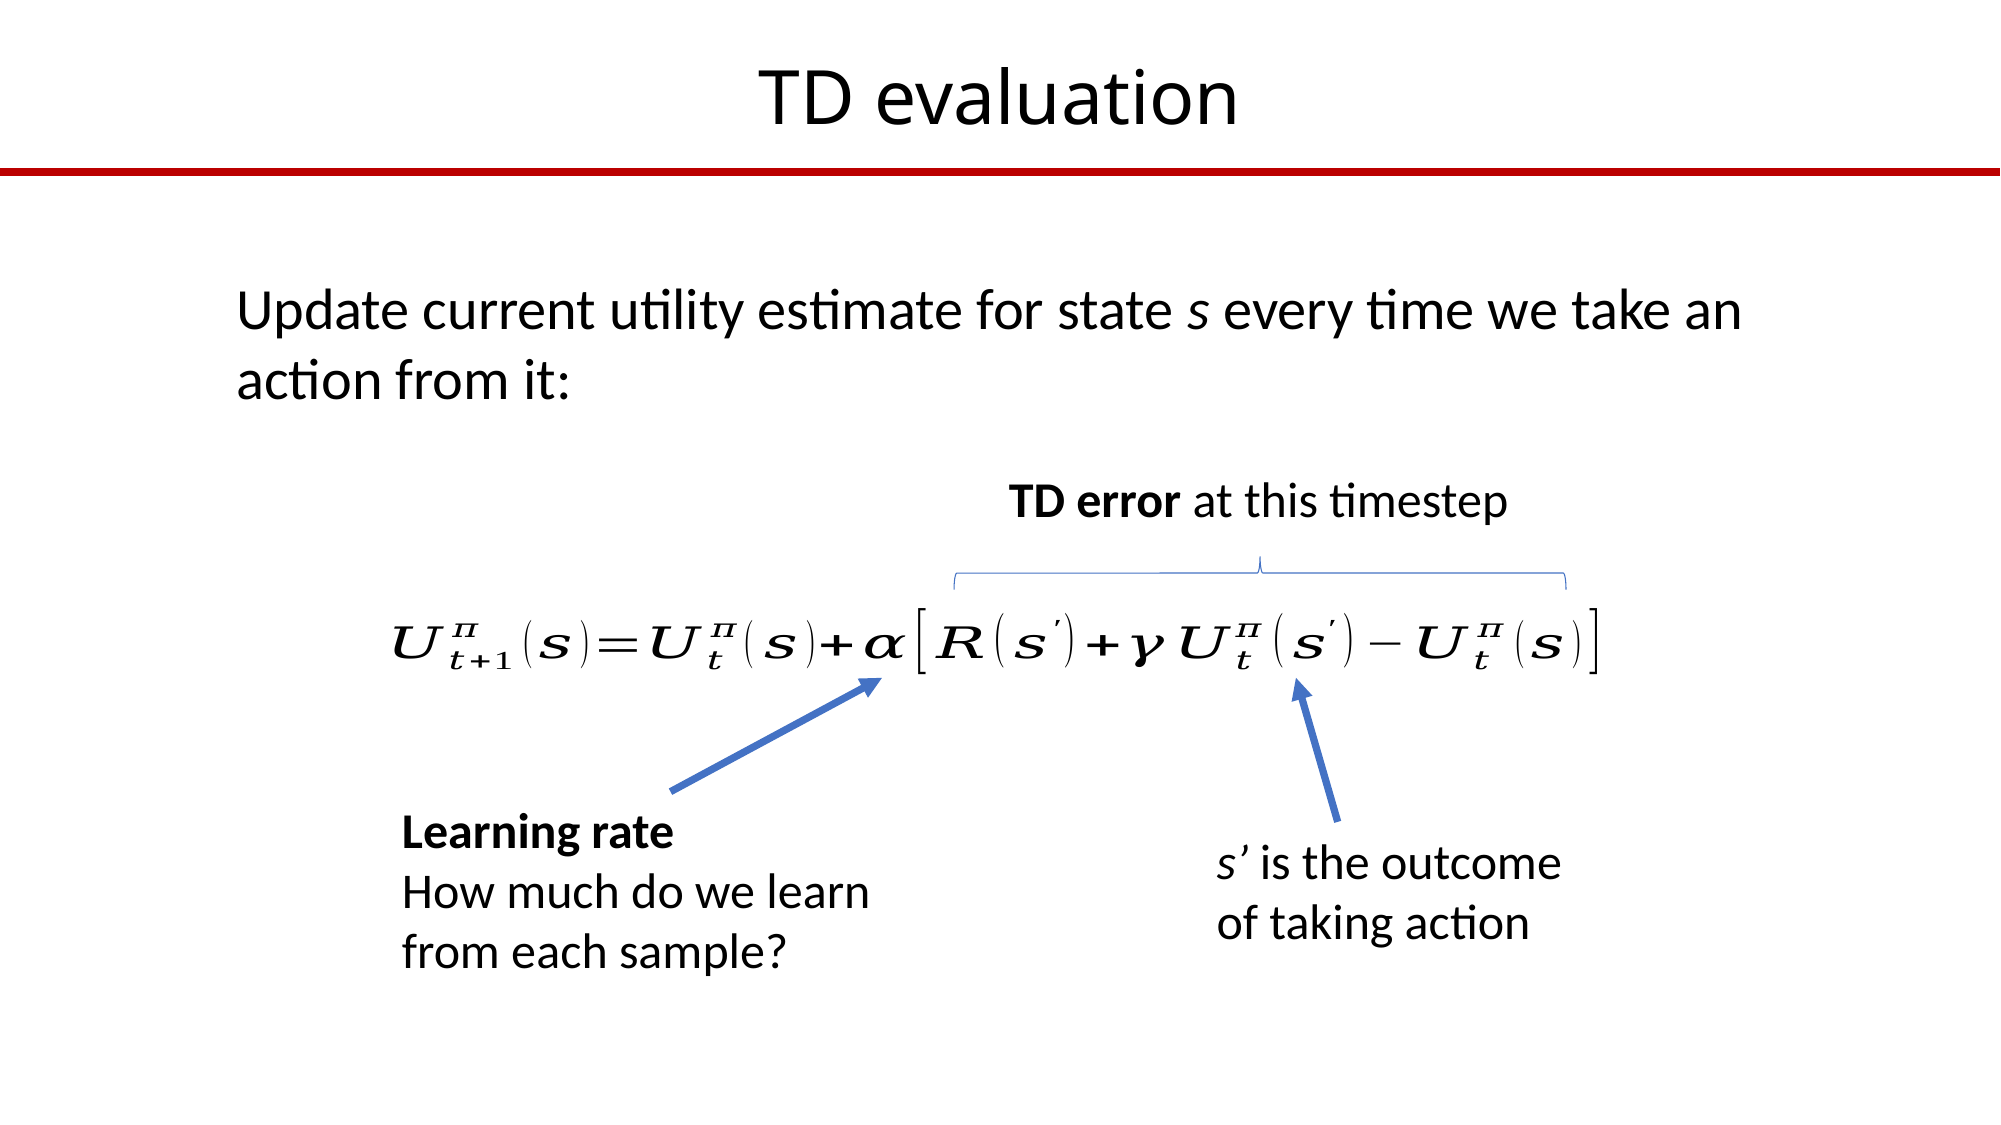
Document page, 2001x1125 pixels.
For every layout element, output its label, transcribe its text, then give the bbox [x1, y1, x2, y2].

text_box Update current utility estimate for state s every time we take an action from it: [221, 263, 1767, 419]
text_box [1295, 677, 1338, 822]
title TD evaluation [137, 50, 1863, 150]
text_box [670, 677, 882, 792]
text_box TD error at this timestep [994, 459, 1537, 535]
text_box [953, 556, 1567, 590]
